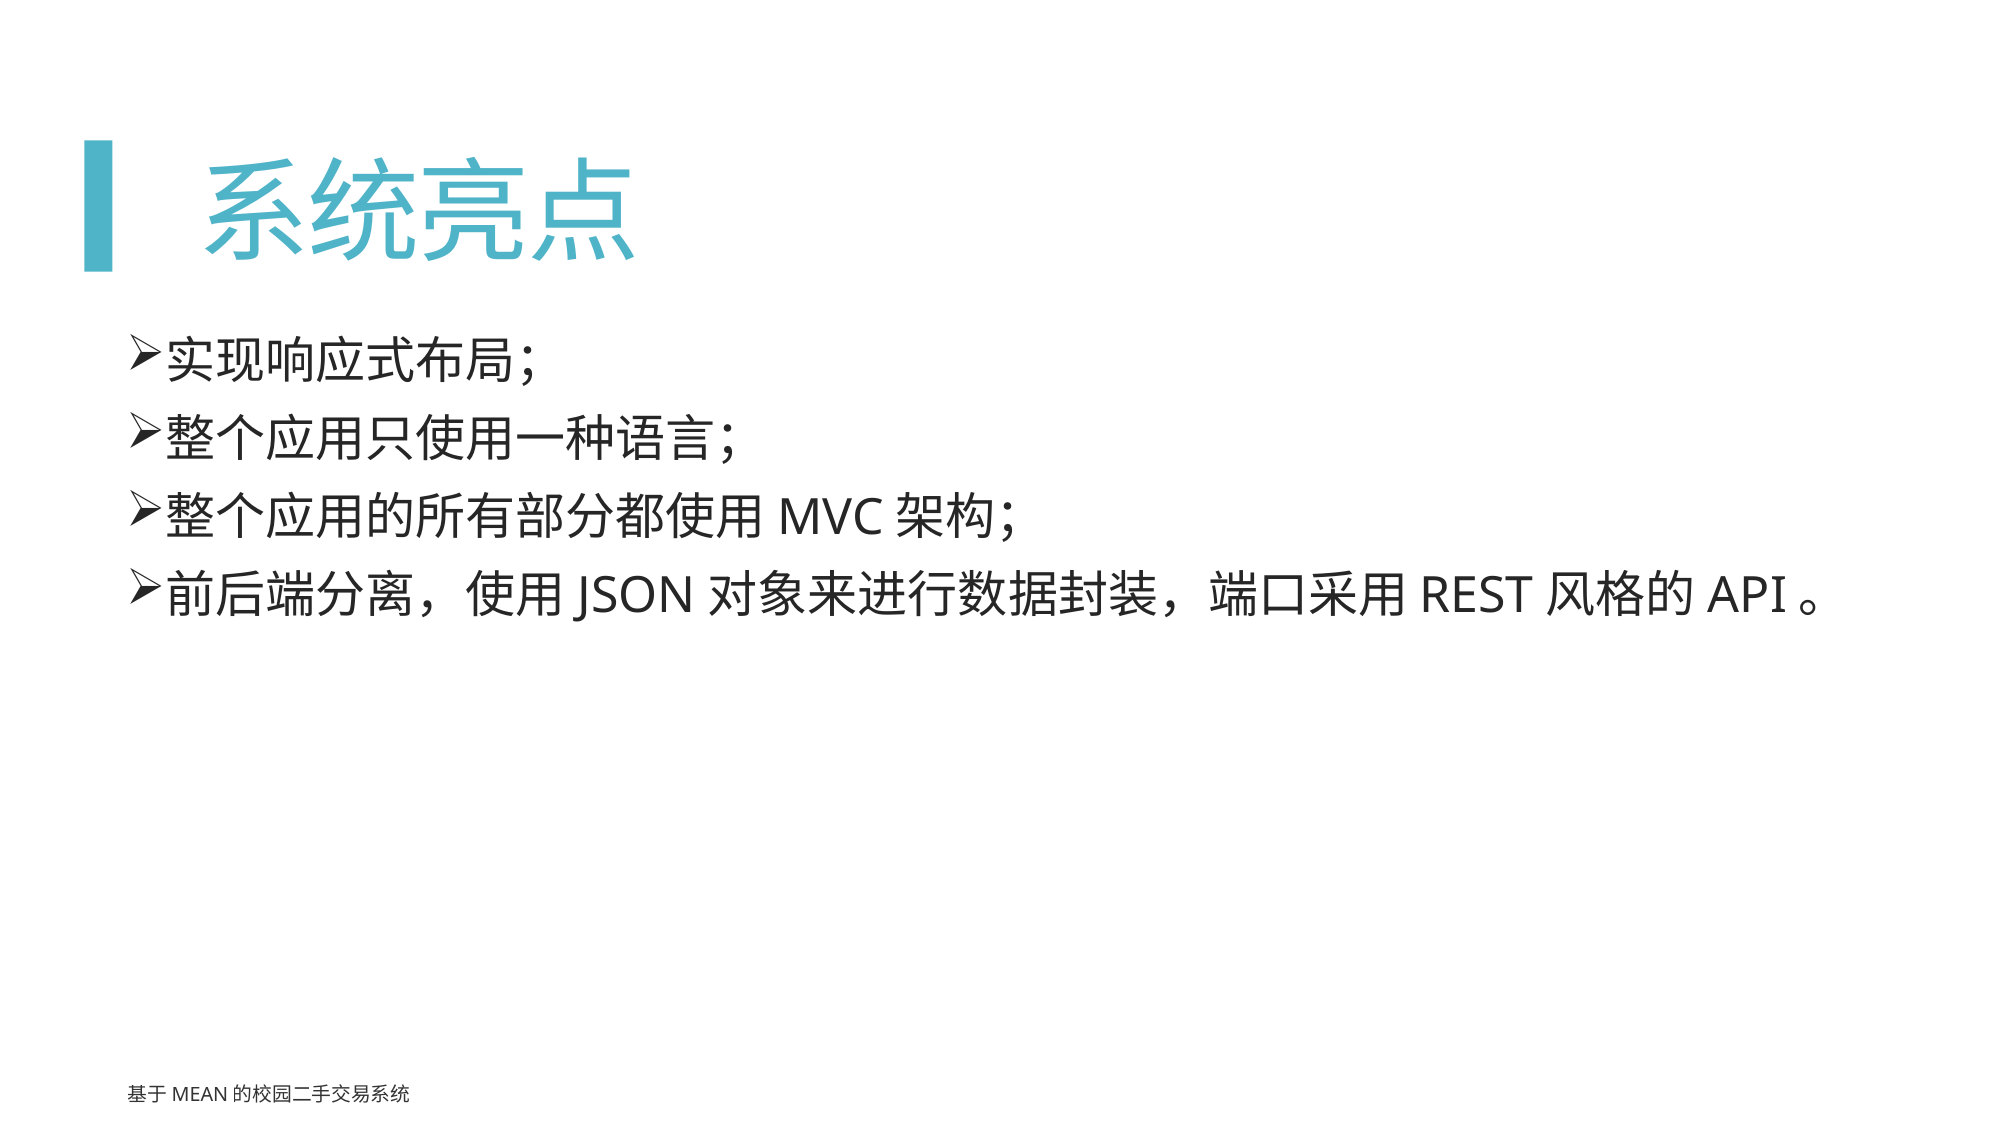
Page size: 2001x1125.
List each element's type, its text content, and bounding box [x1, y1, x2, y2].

text_box [83, 139, 113, 273]
list 实现响应式布局； 整个应用只使用一种语言； 整个应用的所有部分都使用MVC架构； 前后端分离，使用JSON对象来进行数据封装，端口采用REST风格的API。 [111, 329, 1876, 948]
footer 基于MEAN的校园二手交易系统 [112, 1075, 938, 1113]
title 系统亮点 [107, 81, 1875, 354]
